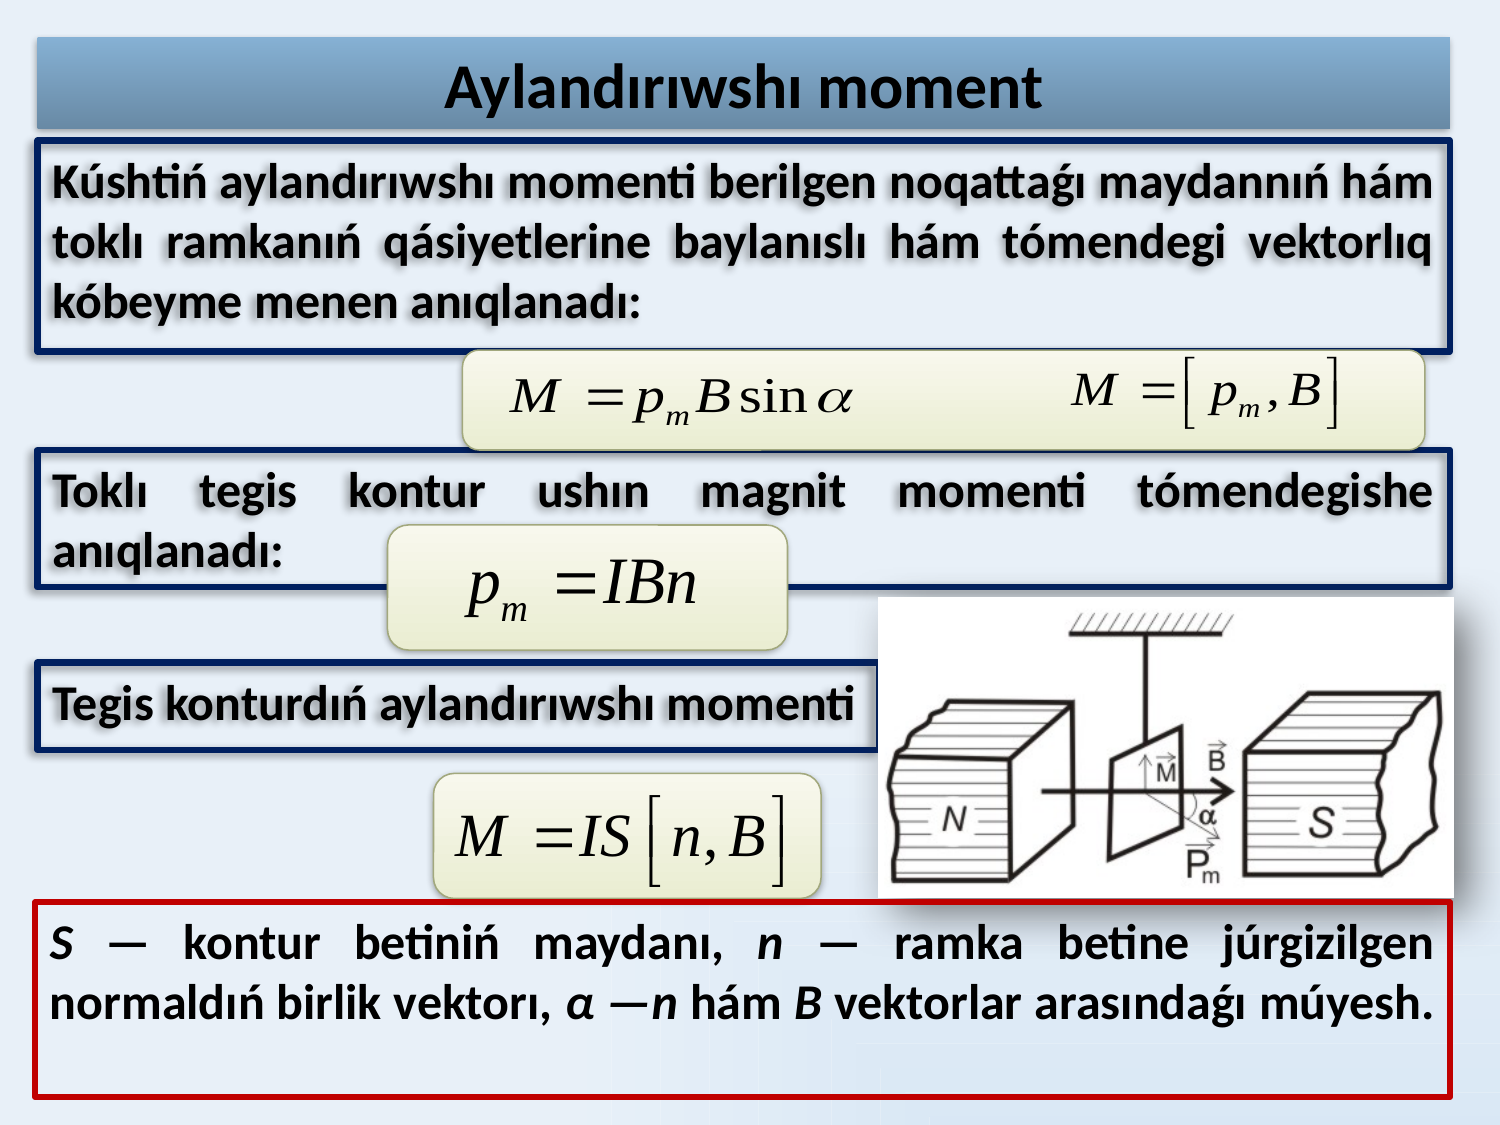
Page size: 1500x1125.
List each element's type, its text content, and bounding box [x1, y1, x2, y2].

picture [878, 597, 1454, 899]
text_box Tegis konturdıń aylandırıwshı momenti [37, 662, 861, 750]
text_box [449, 537, 713, 638]
text_box Kúshtiń aylandırıwshı momenti berilgen noqattaǵı maydannıń hám toklı ramkanıń qásiyetlerine baylanıslı hám tómendegi vektorlıq kóbeyme menen anıqlanadı: [37, 140, 1450, 352]
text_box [499, 362, 866, 438]
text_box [1062, 349, 1357, 438]
text_box [461, 349, 1426, 451]
title Aylandırıwshı moment [37, 37, 1450, 129]
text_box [445, 784, 808, 899]
text_box S — kontur betiniń maydanı, n — ramka betine júrgizilgen normaldıń birlik vektorı, α —n hám В vektorlar arasındaǵı múyesh. [35, 902, 1450, 1098]
text_box [386, 524, 789, 651]
text_box Toklı tegis kontur ushın magnit momenti tómendegishe anıqlanadı: [37, 449, 1450, 588]
text_box [432, 772, 822, 896]
